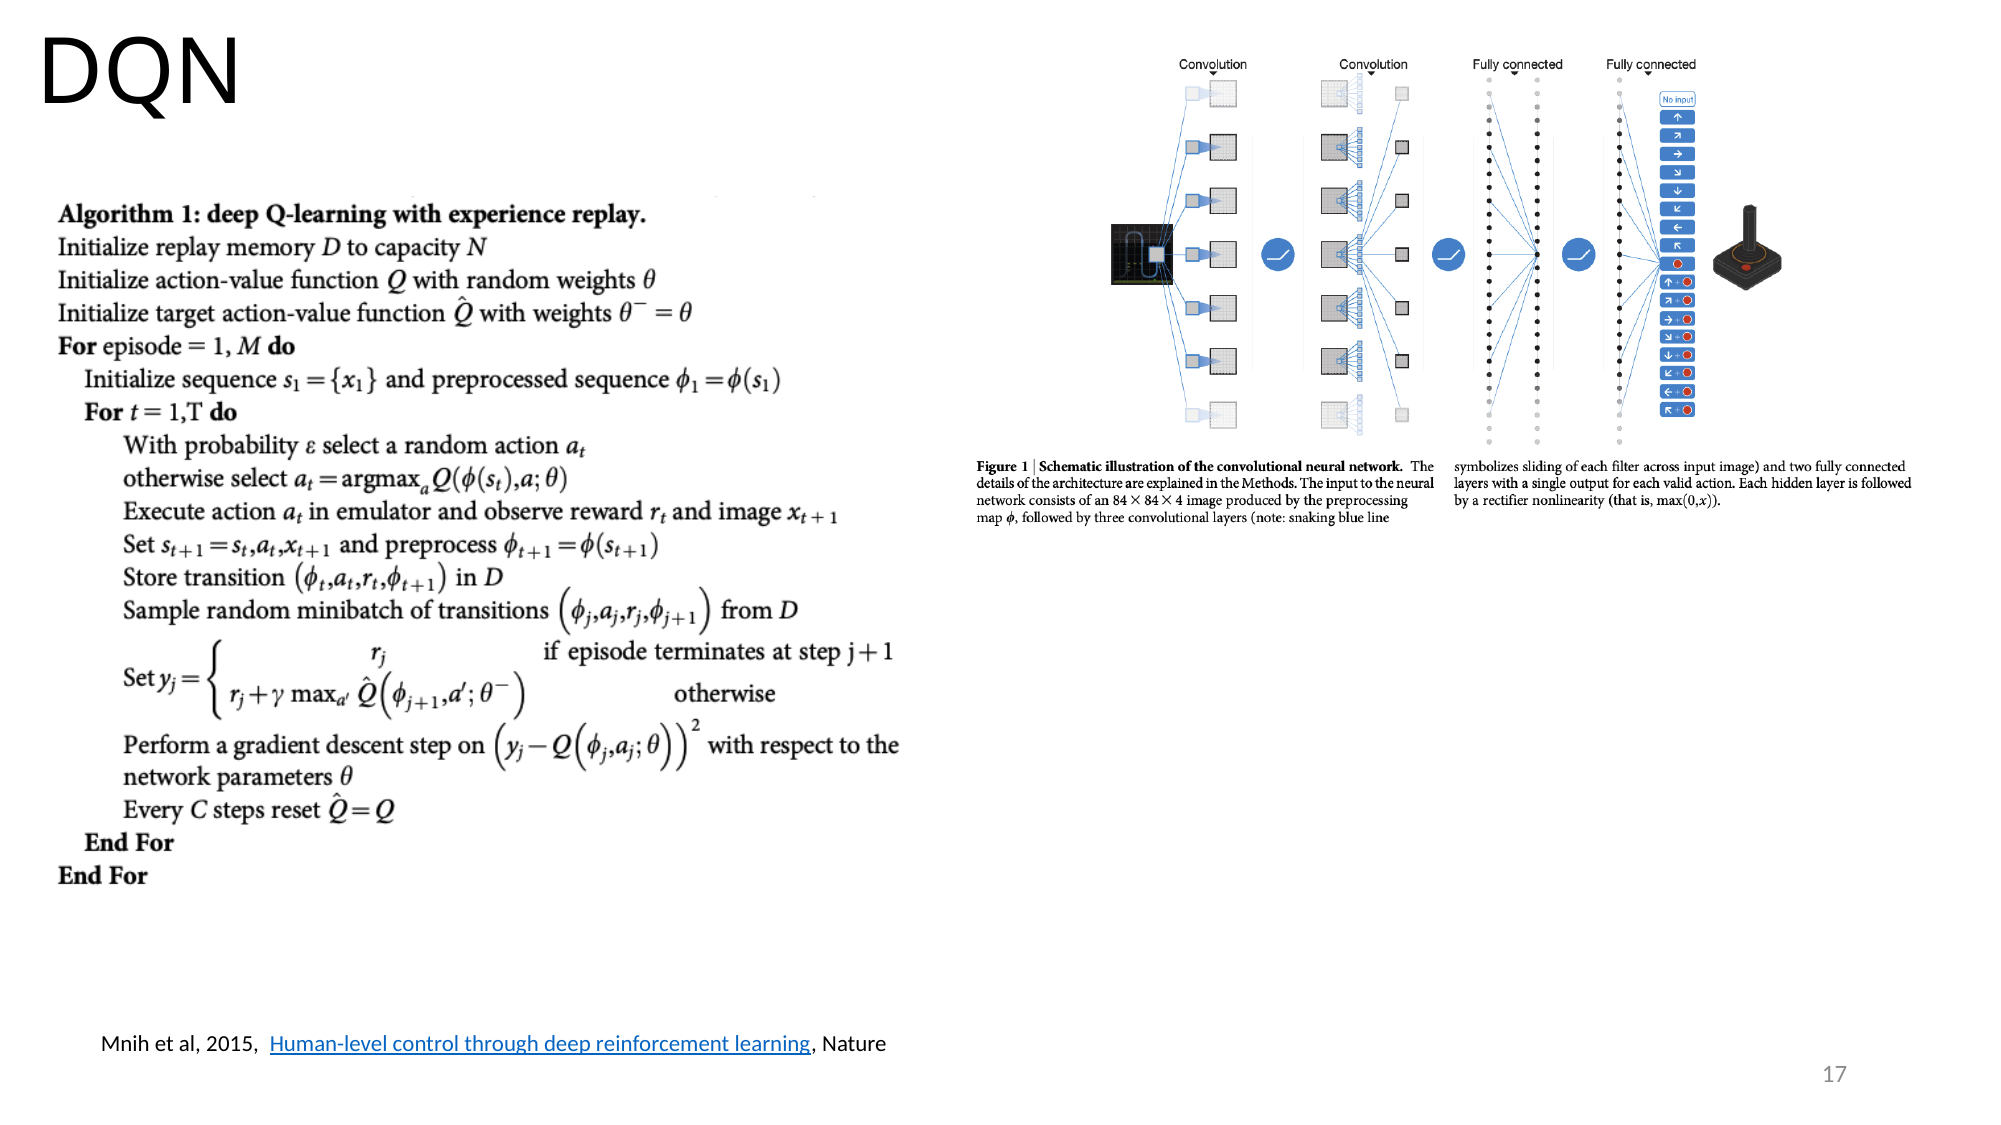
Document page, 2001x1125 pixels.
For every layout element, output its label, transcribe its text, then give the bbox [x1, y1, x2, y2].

title DQN [20, 11, 1746, 137]
picture [44, 196, 944, 896]
picture [966, 36, 1931, 534]
text_box Mnih et al, 2015, Human-level control through deep reinforcement learning, Nature [86, 1021, 902, 1064]
slide_number 17 [1412, 1042, 1863, 1103]
